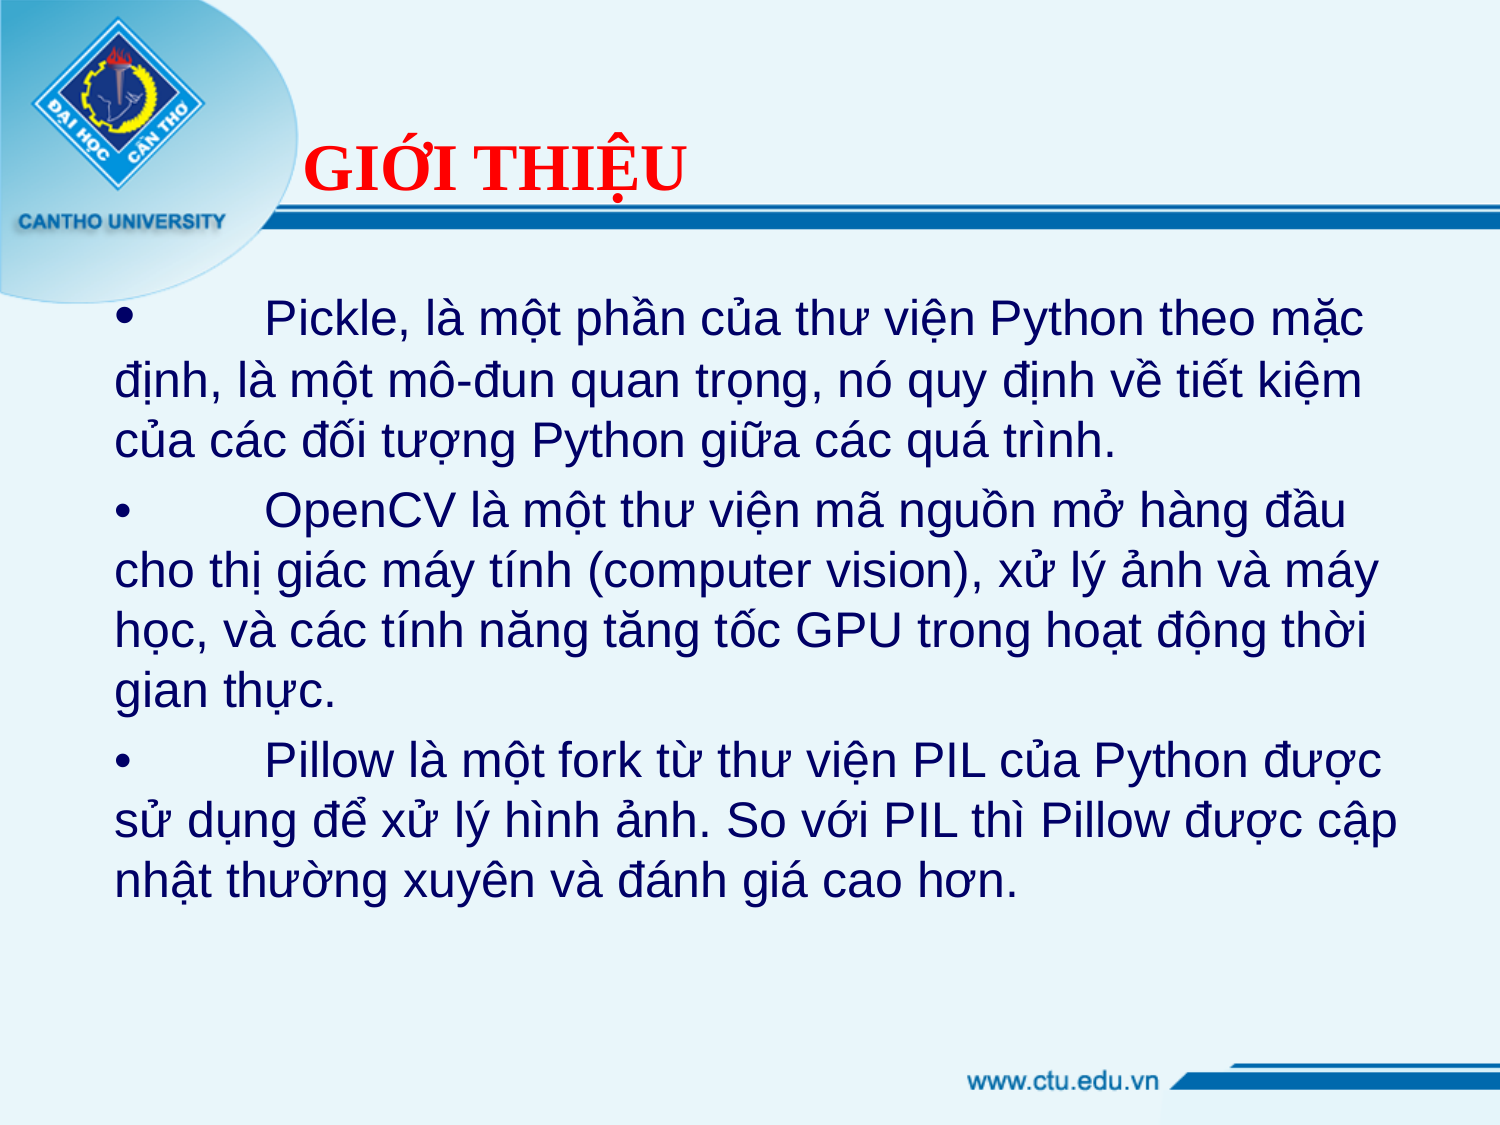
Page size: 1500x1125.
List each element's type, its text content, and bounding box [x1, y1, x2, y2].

list • Pickle, là một phần của thư viện Python theo mặc định, là một mô-đun quan trọng, nó quy định về tiết kiệm của các đối tượng Python giữa các quá trình. • OpenCV là một thư viện mã nguồn mở hàng đầu cho thị giác máy tính (computer vision), xử lý ảnh và máy học, và các tính năng tăng tốc GPU trong hoạt động thời gian thực. • Pillow là một fork từ thư viện PIL của Python được sử dụng để xử lý hình ảnh. So với PIL thì Pillow được cập nhật thường xuyên và đánh giá cao hơn. [99, 267, 1450, 1038]
picture [0, 0, 1500, 1125]
title GIỚI THIỆU [287, 46, 1450, 202]
